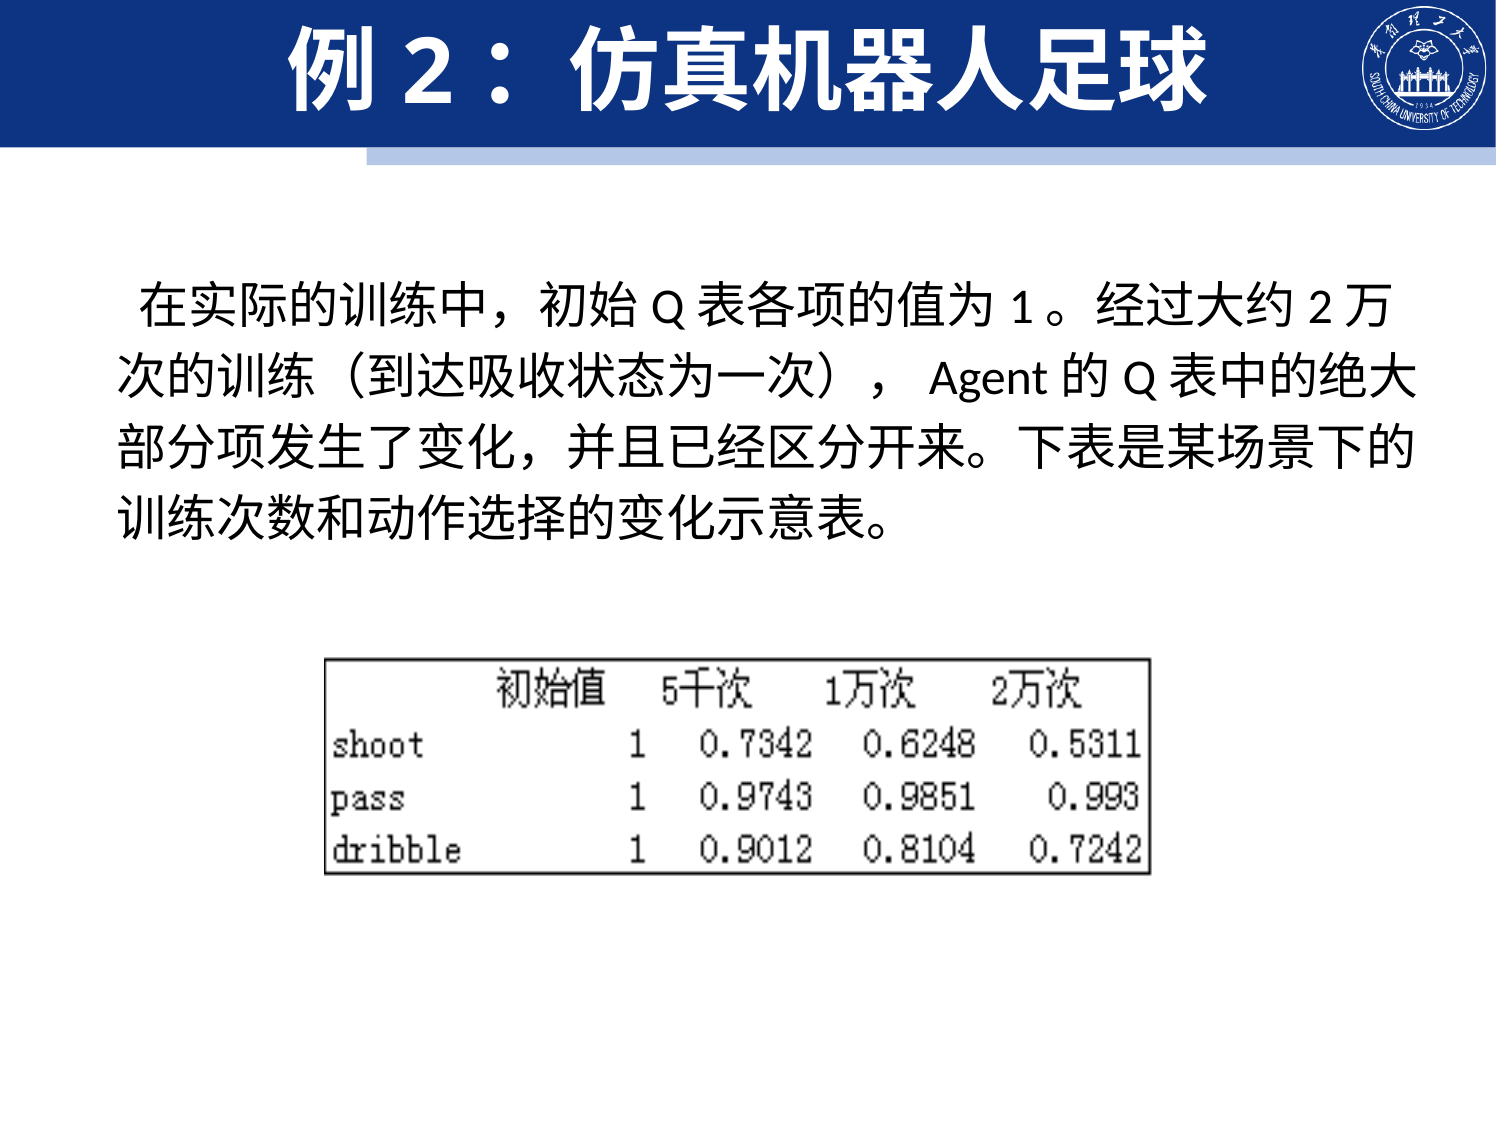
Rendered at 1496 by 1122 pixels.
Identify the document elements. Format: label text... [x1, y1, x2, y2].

title 例2：仿真机器人足球 [102, 17, 1393, 235]
text_box 在实际的训练中，初始Q表各项的值为1。经过大约2万次的训练（到达吸收状态为一次），Agent的Q表中的绝大部分项发生了变化，并且已经区分开来。下表是某场景下的训练次数和动作选择的变化示意表。 [64, 255, 1435, 480]
picture [1354, 0, 1496, 148]
picture [324, 656, 1235, 1000]
